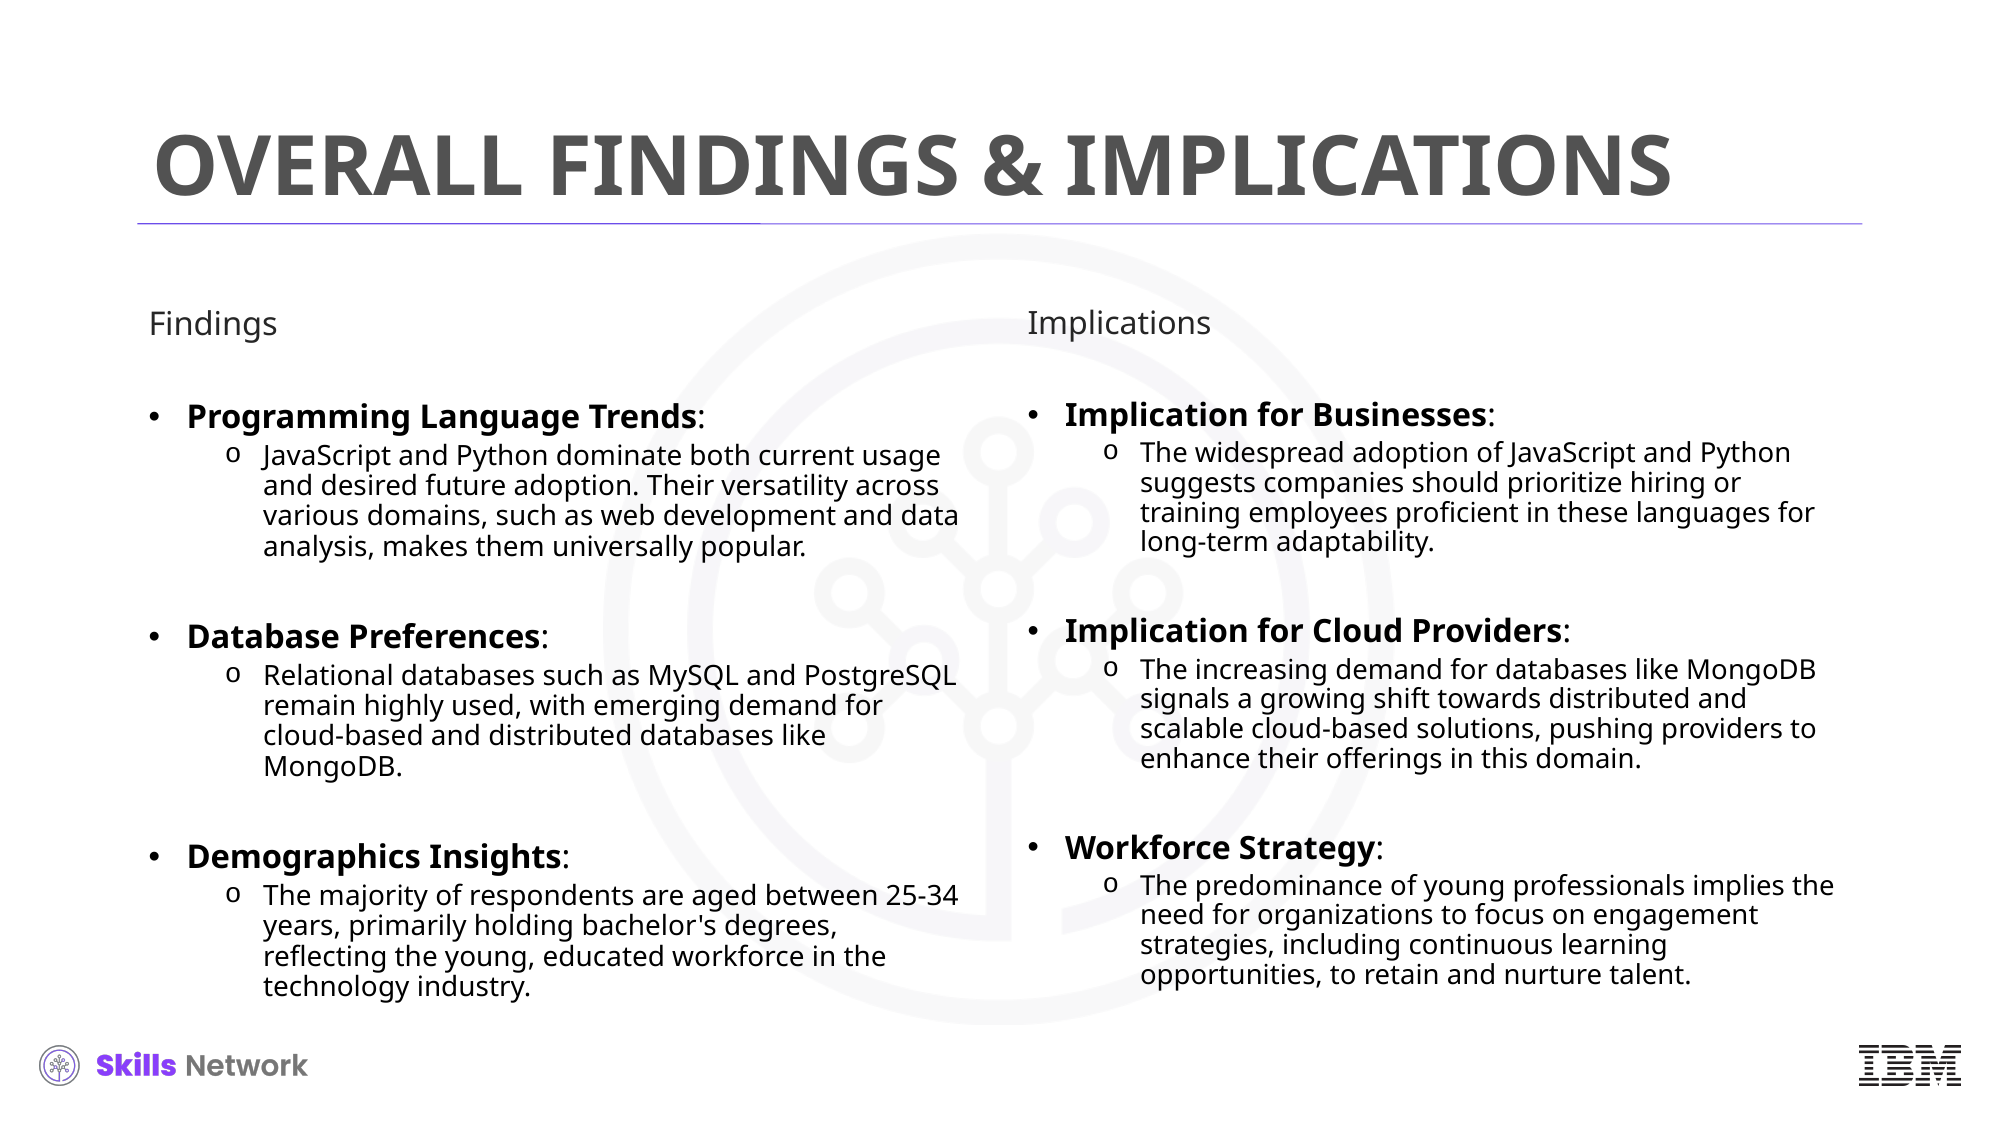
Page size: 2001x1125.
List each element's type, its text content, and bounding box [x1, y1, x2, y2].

title OVERALL FINDINGS & IMPLICATIONS [137, 59, 1863, 278]
picture [1859, 1045, 1961, 1086]
picture [39, 1045, 308, 1086]
list Implications Implication for Businesses: The widespread adoption of JavaScript and Python suggests companies should prioritize hiring or training employees proficient in these languages for long-term adaptability. Implication for Cloud Providers: The increasing demand for databases like MongoDB signals a growing shift towards distributed and scalable cloud-based solutions, pushing providers to enhance their offerings in this domain. Workforce Strategy: The predominance of young professionals implies the need for organizations to focus on engagement strategies, including continuous learning opportunities, to retain and nurture talent. [1012, 299, 1863, 1014]
list Findings Programming Language Trends: JavaScript and Python dominate both current usage and desired future adoption. Their versatility across various domains, such as web development and data analysis, makes them universally popular. Database Preferences: Relational databases such as MySQL and PostgreSQL remain highly used, with emerging demand for cloud-based and distributed databases like MongoDB. Demographics Insights: The majority of respondents are aged between 25-34 years, primarily holding bachelor's degrees, reflecting the young, educated workforce in the technology industry. [133, 299, 984, 1014]
